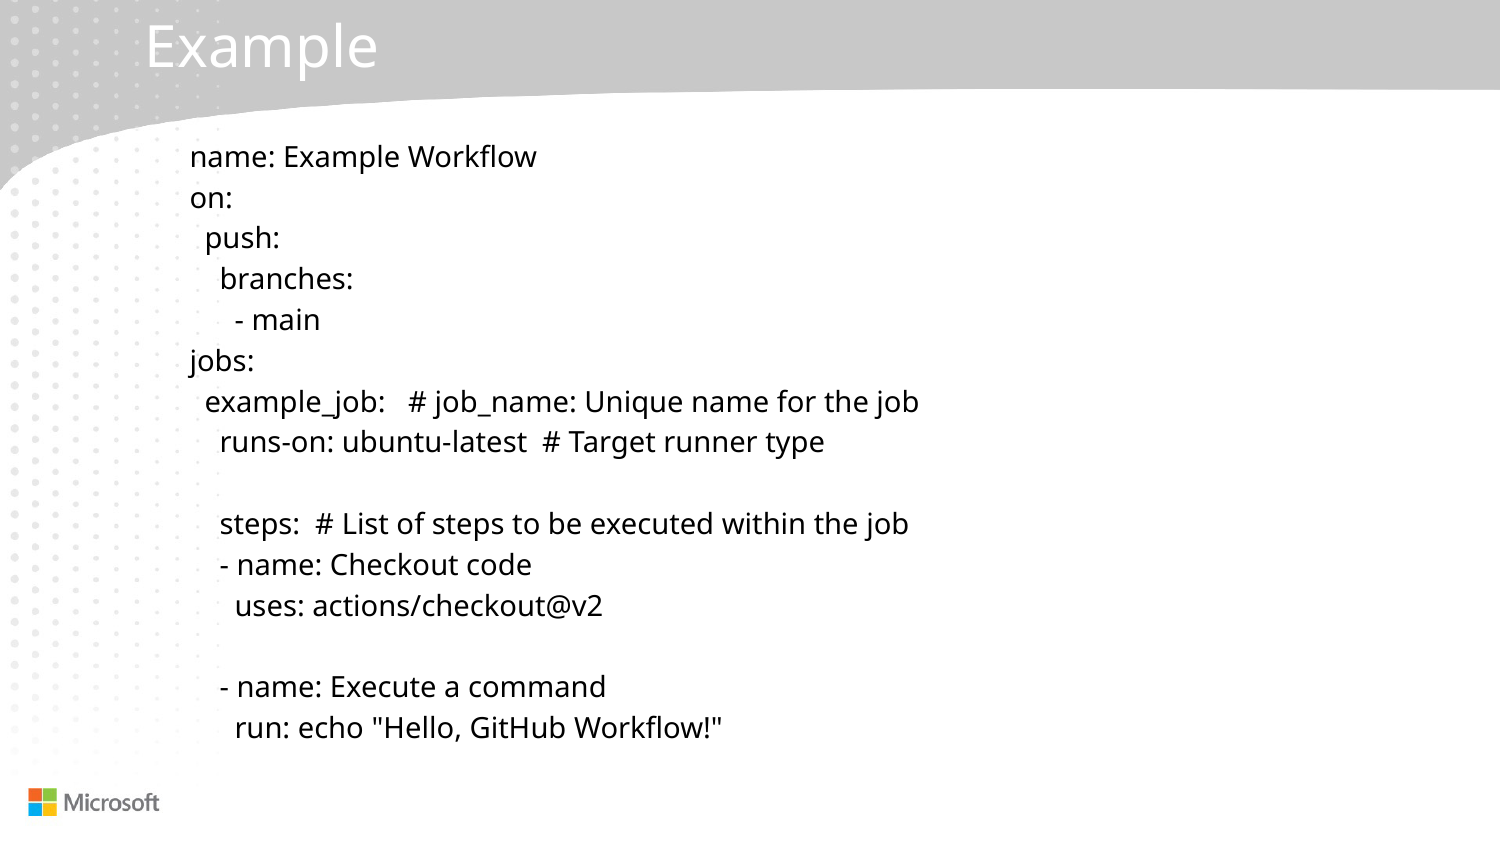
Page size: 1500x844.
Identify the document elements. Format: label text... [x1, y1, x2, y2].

title Example [130, 1, 1369, 78]
picture [0, 0, 1500, 844]
list name: Example Workflow on: push: branches: - main jobs: example_job: # job_name: Unique name for the job runs-on: ubuntu-latest # Target runner type steps: # List of steps to be executed within the job - name: Checkout code uses: actions/checkout@v2 - name: Execute a command run: echo "Hello, GitHub Workflow!" [174, 130, 1489, 832]
